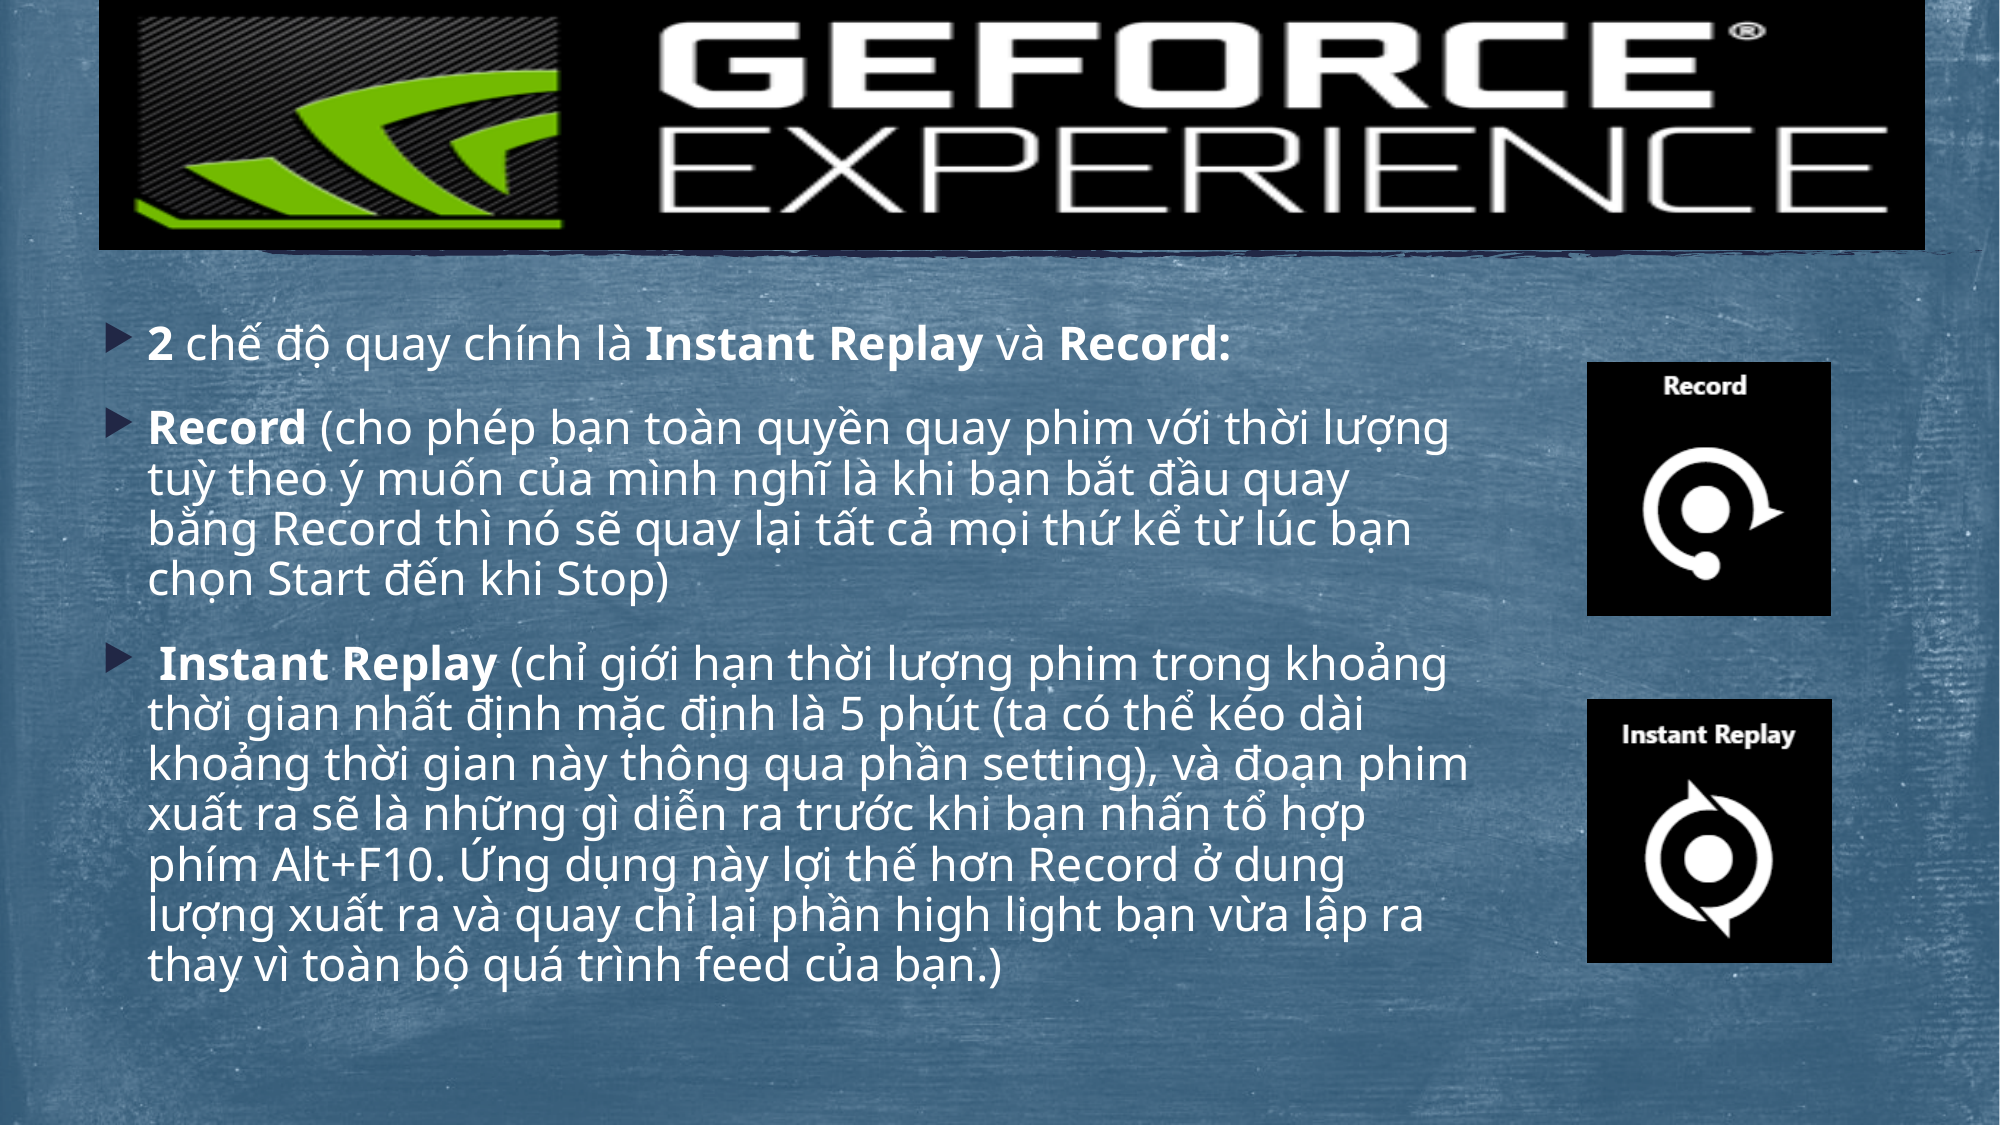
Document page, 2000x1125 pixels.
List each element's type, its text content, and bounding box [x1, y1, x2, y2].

picture [1587, 362, 1831, 616]
picture [99, 0, 1925, 250]
list 2 chế độ quay chính là Instant Replay và Record: Record (cho phép bạn toàn quyền quay phim với thời lượng tuỳ theo ý muốn của mình nghĩ là khi bạn bắt đầu quay bằng Record thì nó sẽ quay lại tất cả mọi thứ kể từ lúc bạn chọn Start đến khi Stop) Instant Replay (chỉ giới hạn thời lượng phim trong khoảng thời gian nhất định mặc định là 5 phút (ta có thể kéo dài khoảng thời gian này thông qua phần setting), và đoạn phim xuất ra sẽ là những gì diễn ra trước khi bạn nhấn tổ hợp phím Alt+F10. Ứng dụng này lợi thế hơn Record ở dung lượng xuất ra và quay chỉ lại phần high light bạn vừa lập ra thay vì toàn bộ quá trình feed của bạn.) [87, 312, 1488, 1013]
picture [1587, 699, 1832, 963]
